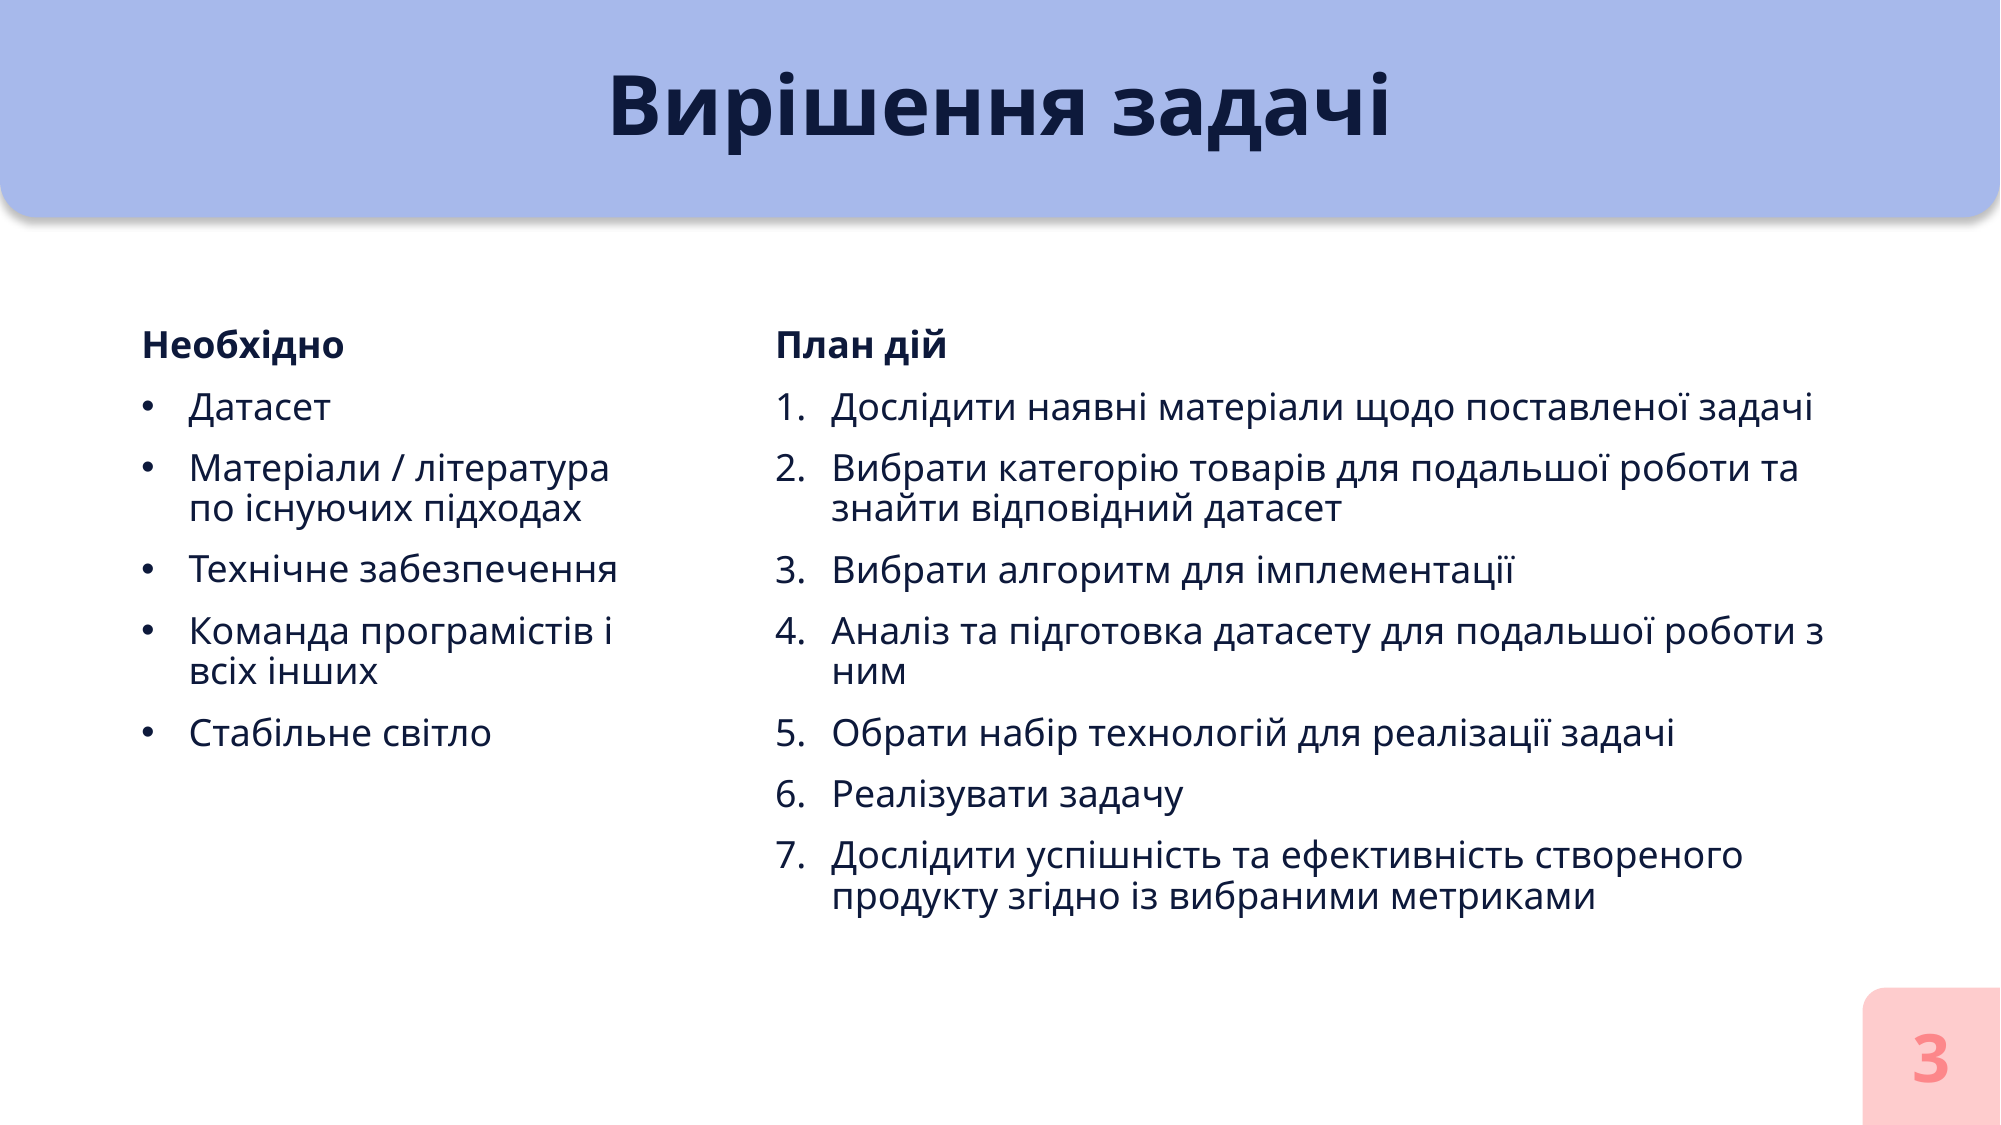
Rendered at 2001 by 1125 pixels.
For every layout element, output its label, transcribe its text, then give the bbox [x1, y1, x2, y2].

text_box 3 [1862, 987, 2000, 1125]
text_box План дій Дослідити наявні матеріали щодо поставленої задачі Вибрати категорію товарів для подальшої роботи та знайти відповідний датасет Вибрати алгоритм для імплементації Аналіз та підготовка датасету для подальшої роботи з ним Обрати набір технологій для реалізації задачі Реалізувати задачу Дослідити успішність та ефективність створеного продукту згідно із вибраними метриками [760, 318, 1894, 952]
title Вирішення задачі [77, 0, 1923, 218]
text_box Необхідно Датасет Матеріали / література по існуючих підходах Технічне забезпечення Команда програмістів і всіх інших Стабільне світло [126, 318, 663, 886]
text_box [0, 0, 2000, 219]
